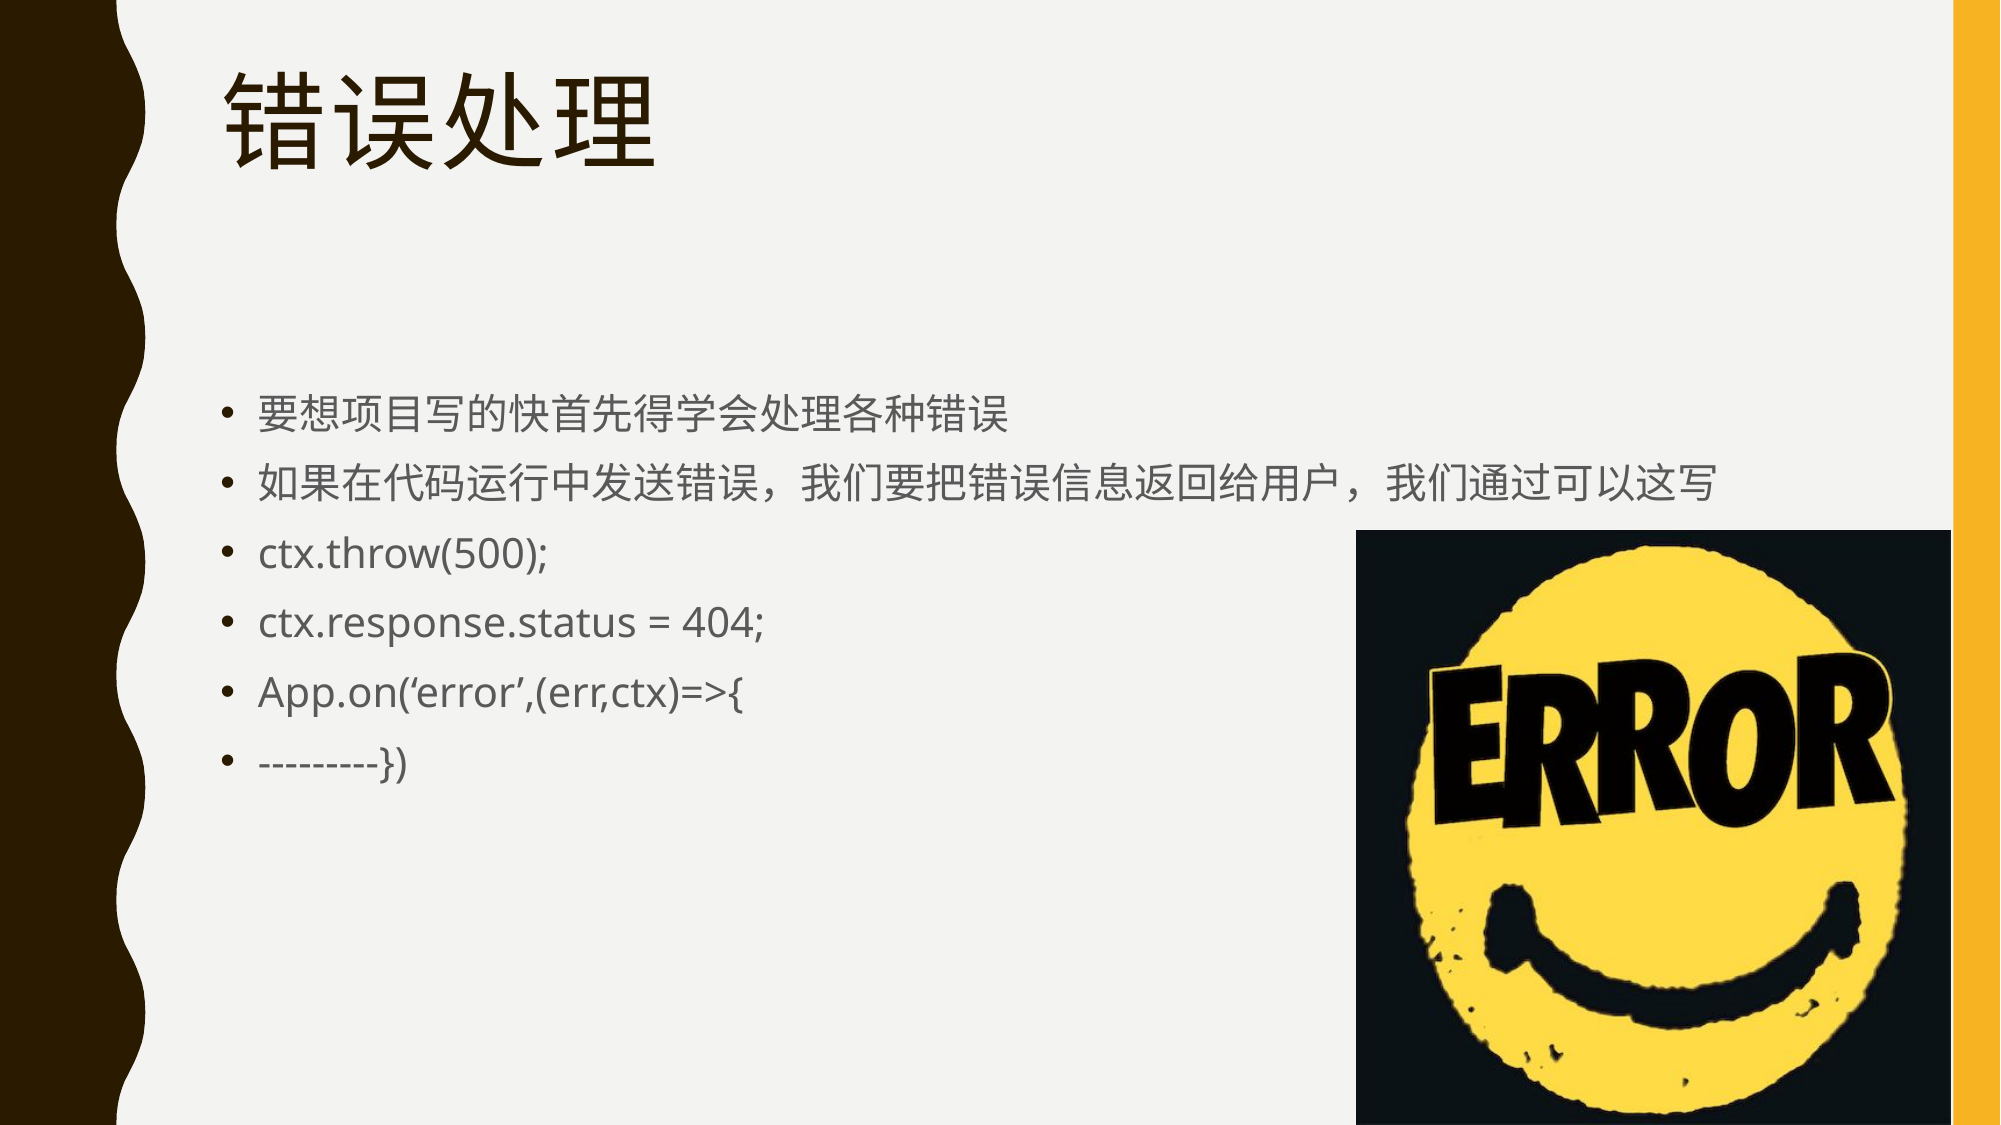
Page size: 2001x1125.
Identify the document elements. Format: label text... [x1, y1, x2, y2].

picture [1356, 530, 1951, 1125]
list 要想项目写的快首先得学会处理各种错误 如果在代码运行中发送错误，我们要把错误信息返回给用户，我们通过可以这写 ctx.throw(500); ctx.response.status = 404; App.on(‘error’,(err,ctx)=>{ ---------}) [205, 375, 1875, 965]
title 错误处理 [205, 62, 1875, 308]
